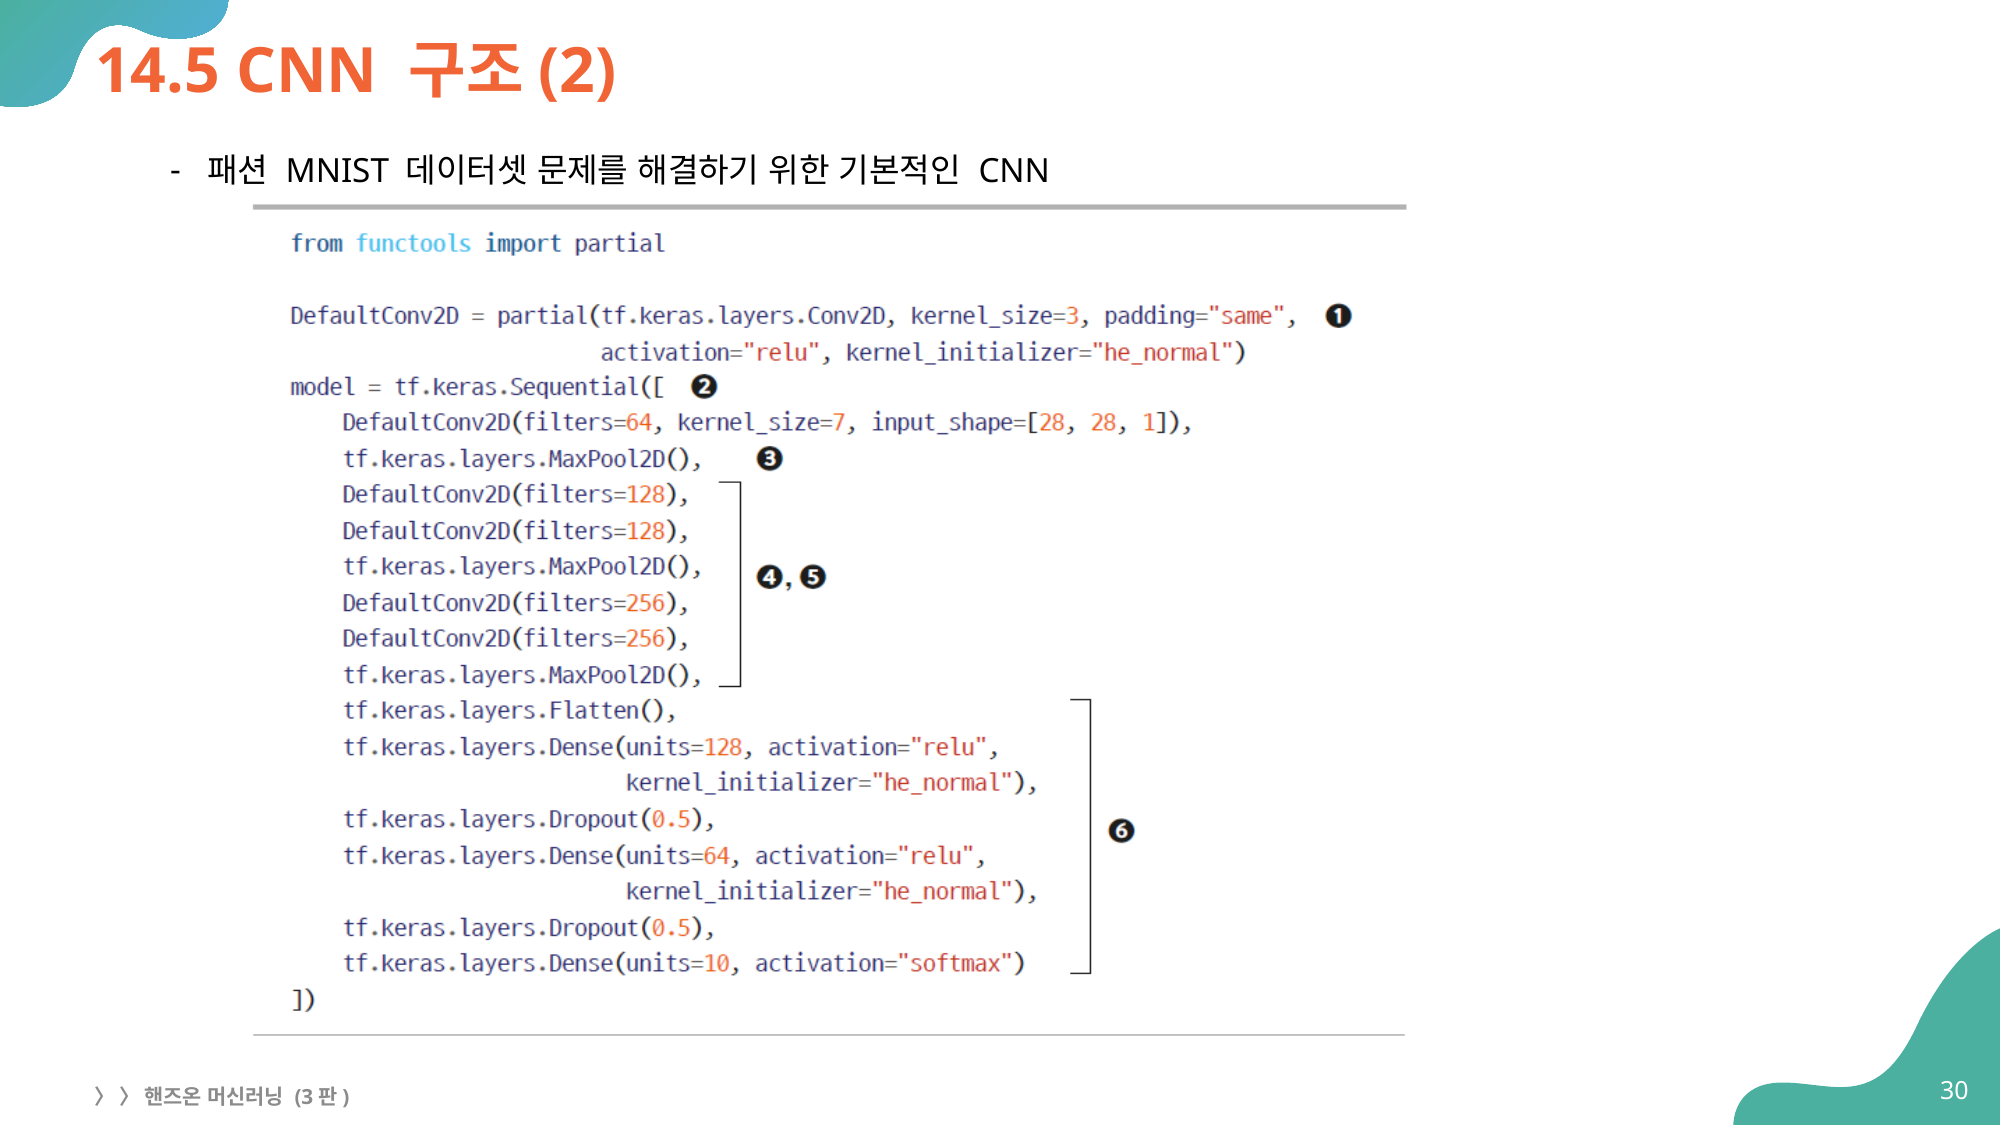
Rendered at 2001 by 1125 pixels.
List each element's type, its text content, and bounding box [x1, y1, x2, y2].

list 패션 MNIST 데이터셋 문제를 해결하기 위한 기본적인 CNN [79, 133, 1892, 1035]
title 14.5 CNN 구조(2) [79, 17, 1931, 128]
footer 〉 〉 핸즈온 머신러닝 (3판) [79, 1078, 755, 1114]
slide_number 30 [1917, 1061, 1984, 1122]
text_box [249, 198, 1414, 1041]
